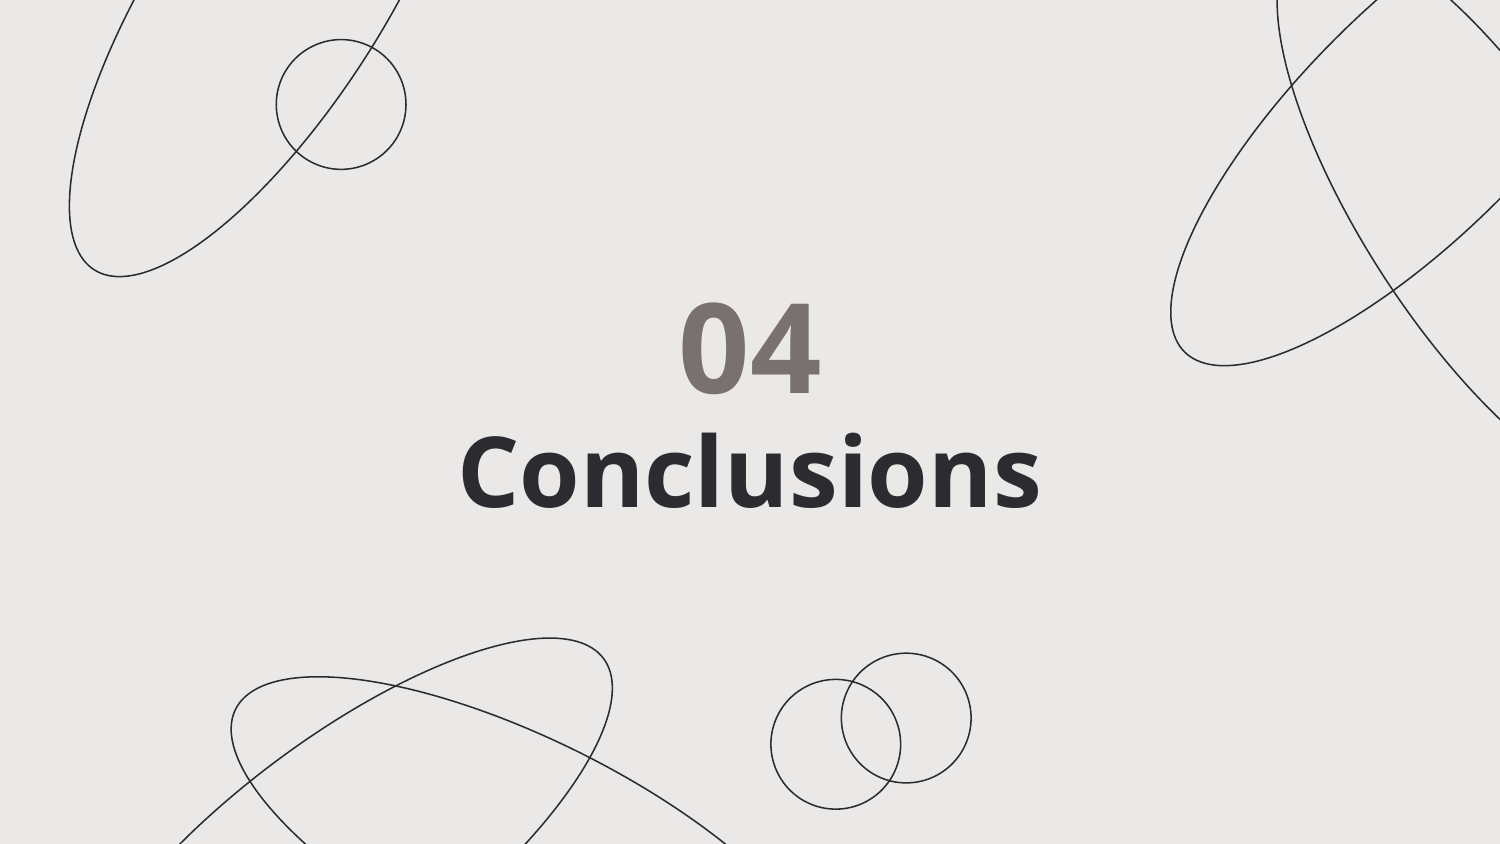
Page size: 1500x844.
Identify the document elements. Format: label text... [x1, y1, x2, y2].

title Conclusions [294, 406, 1098, 543]
title 04 [537, 260, 963, 427]
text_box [10, 566, 874, 844]
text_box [878, 665, 974, 797]
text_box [1103, 0, 1500, 552]
